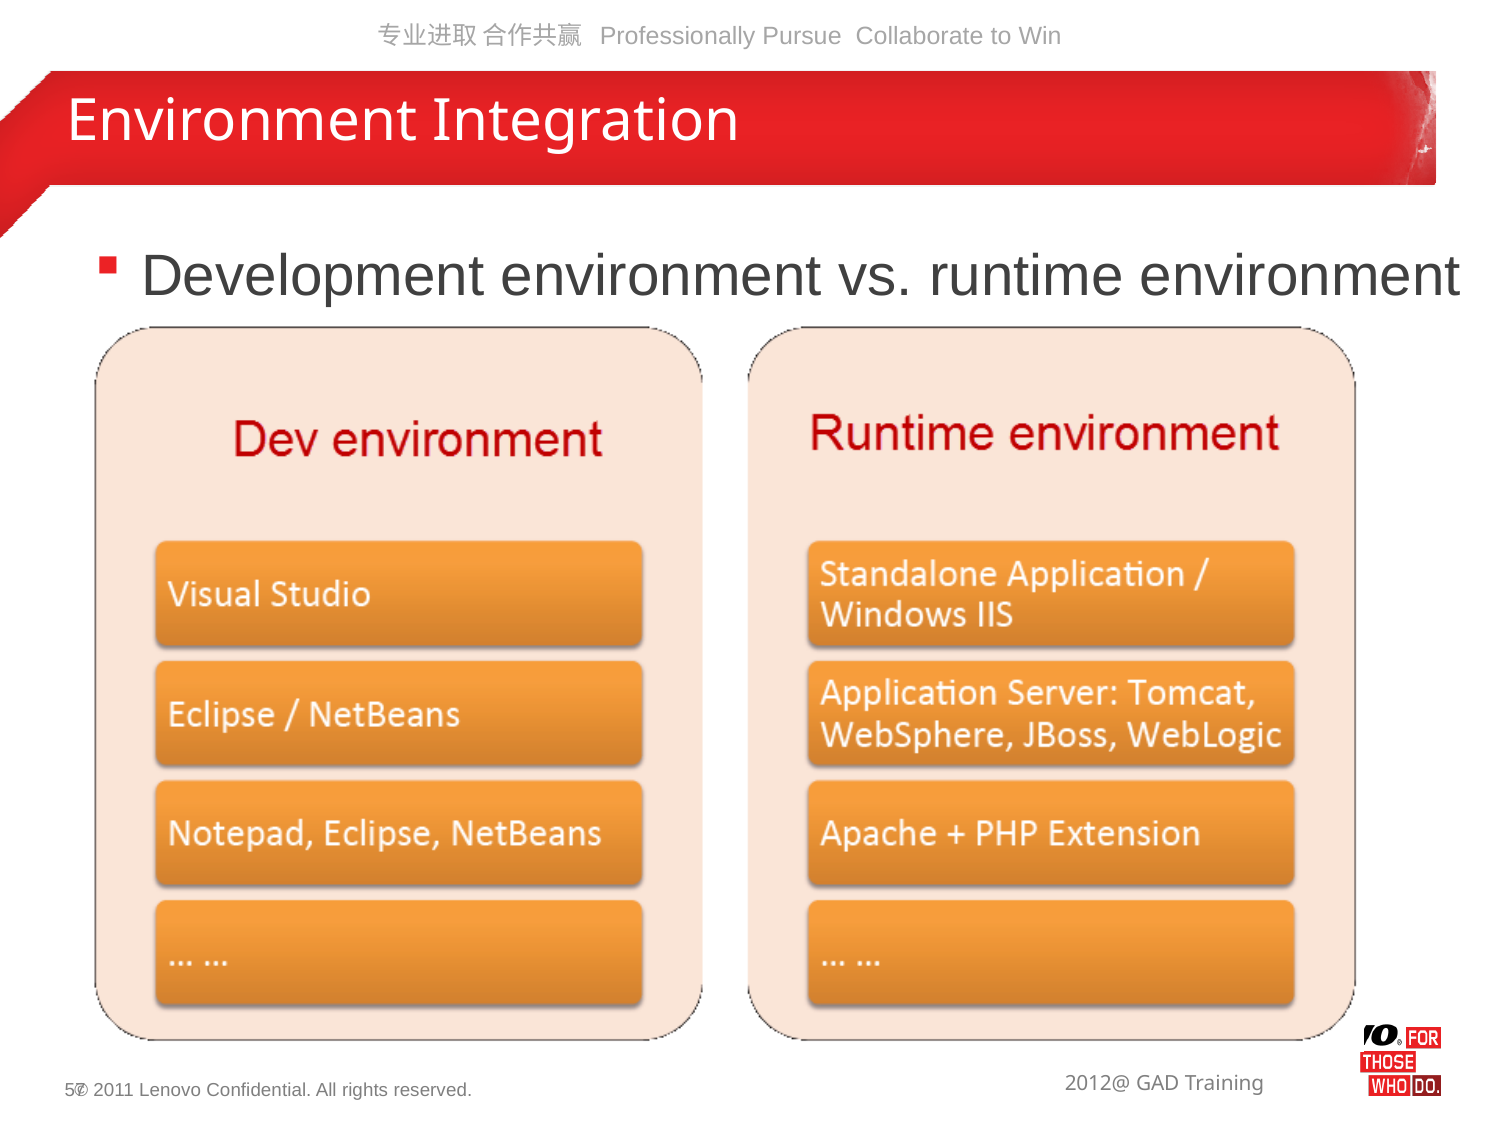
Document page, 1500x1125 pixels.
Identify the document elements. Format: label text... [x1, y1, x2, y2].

text_box Development environment vs. runtime environment [94, 237, 1463, 308]
picture [87, 307, 1441, 1096]
picture [0, 0, 1500, 250]
title Environment Integration [51, 75, 1500, 172]
